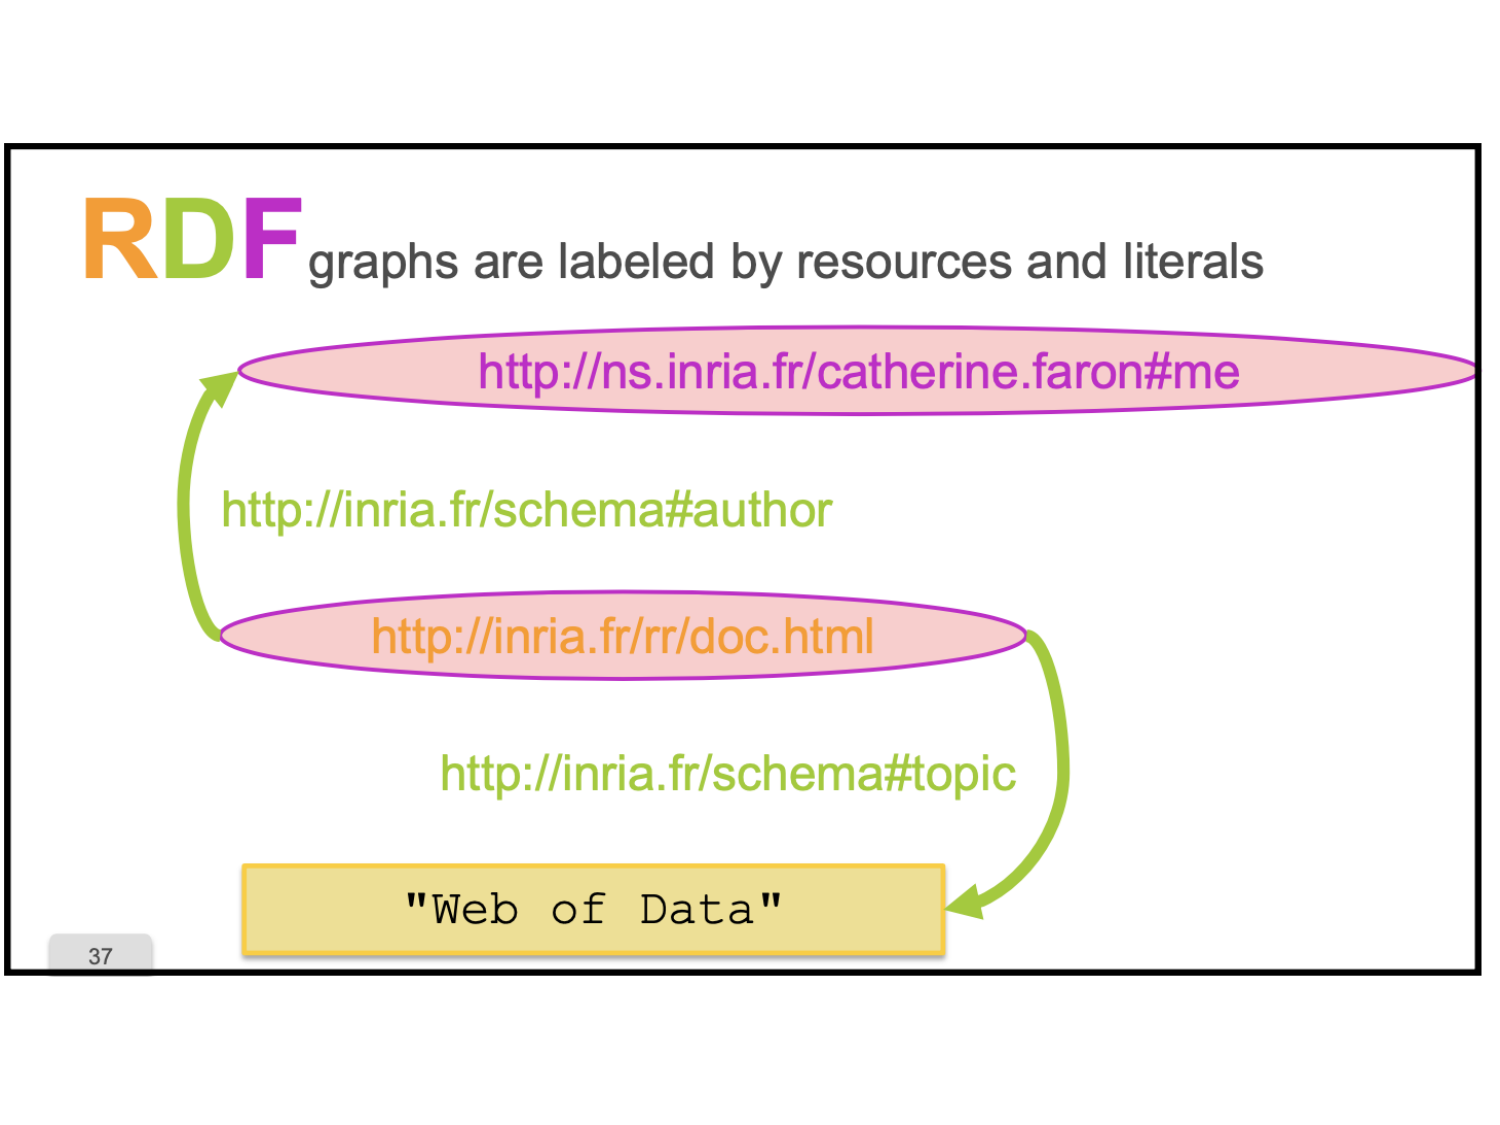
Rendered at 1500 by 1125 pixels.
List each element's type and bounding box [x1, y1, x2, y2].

list [0, 140, 1500, 985]
